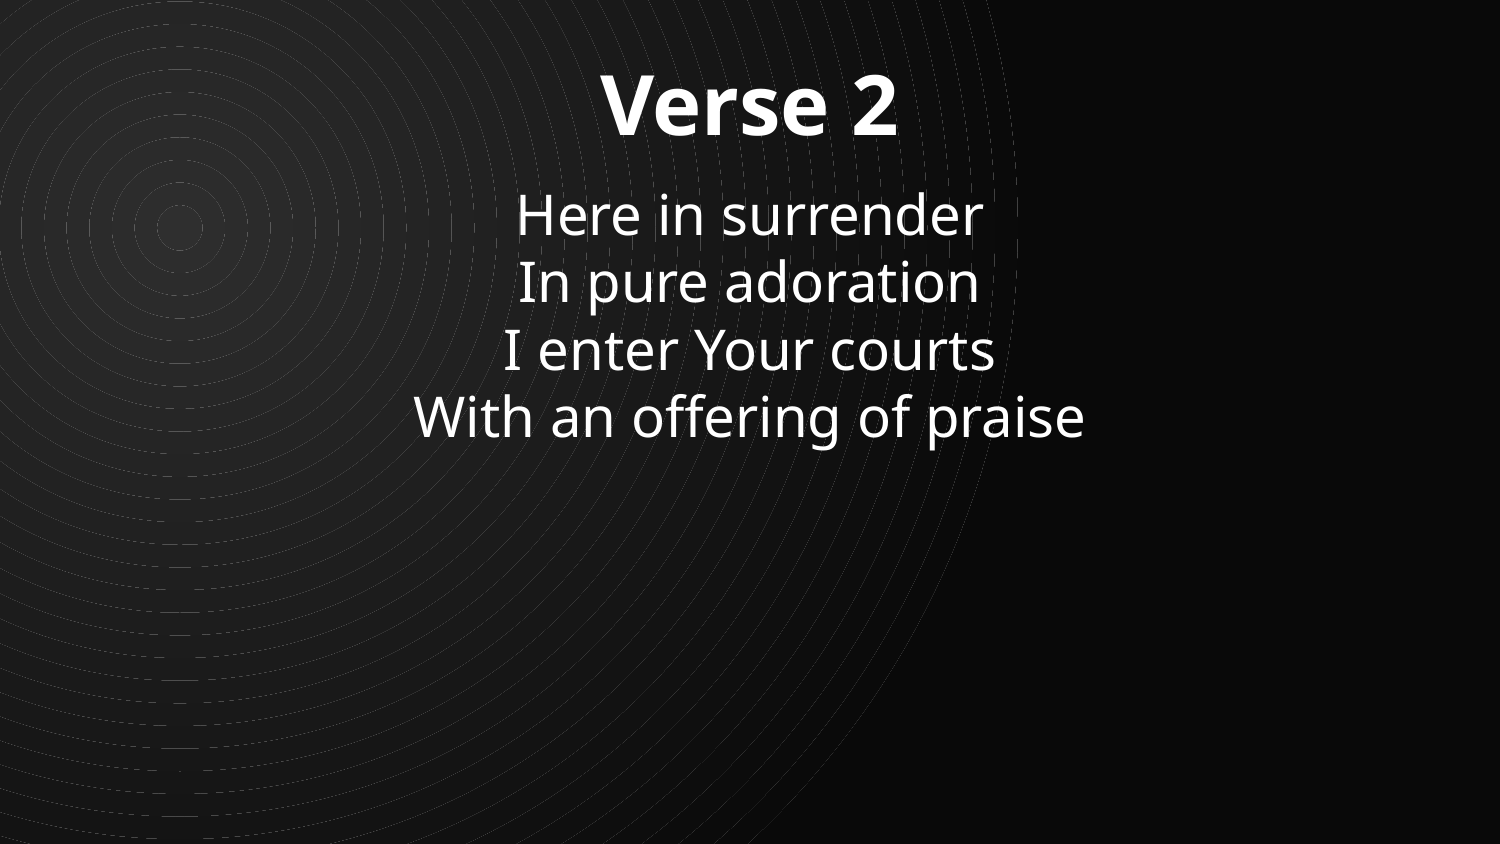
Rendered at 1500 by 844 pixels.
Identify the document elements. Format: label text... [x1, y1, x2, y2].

text_box Verse 2 [74, 45, 1425, 160]
text_box Here in surrender In pure adoration I enter Your courts With an offering of praise [74, 171, 1425, 524]
